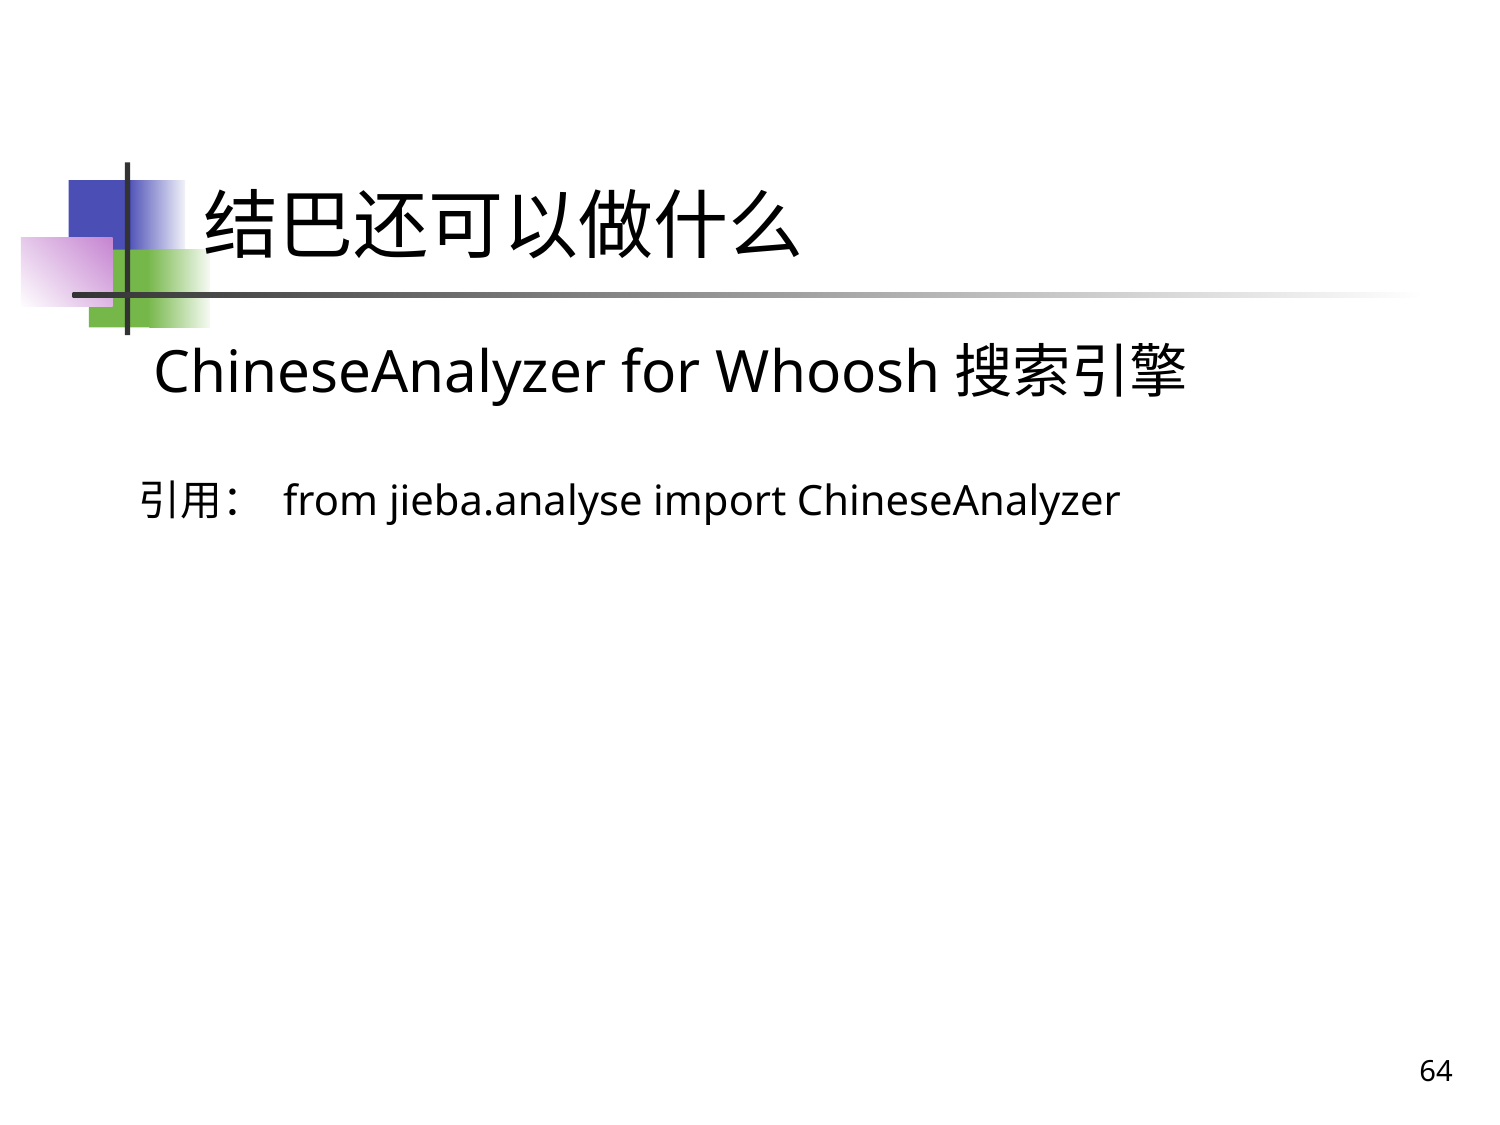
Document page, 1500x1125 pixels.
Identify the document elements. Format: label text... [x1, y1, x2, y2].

title 结巴还可以做什么 [188, 35, 1468, 275]
text_box ChineseAnalyzer for Whoosh搜索引擎 引用： from jieba.analyse import ChineseAnalyzer [123, 326, 1388, 531]
slide_number 64 [1155, 1024, 1468, 1100]
